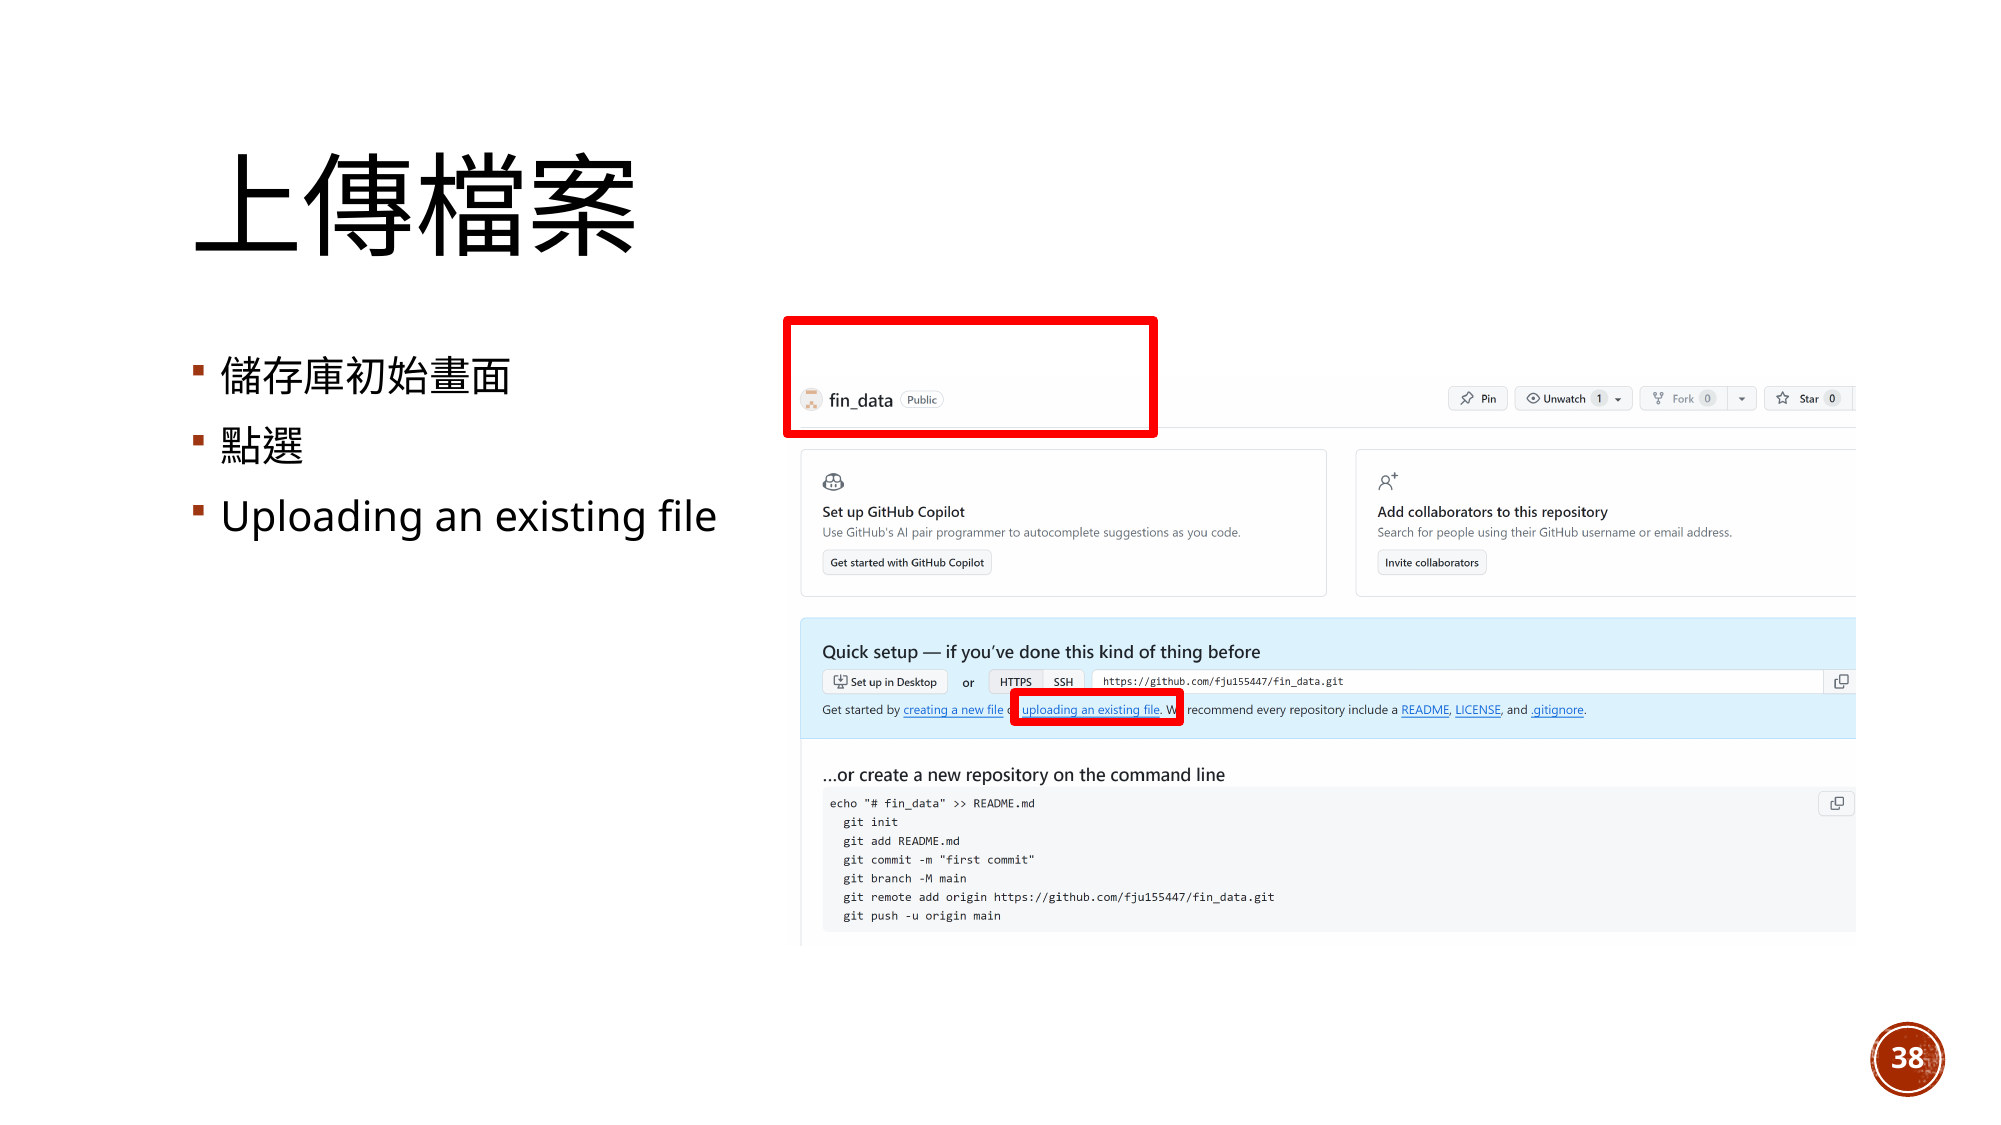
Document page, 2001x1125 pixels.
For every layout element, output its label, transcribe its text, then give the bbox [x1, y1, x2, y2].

text_box [786, 320, 1155, 375]
slide_number 38 [1855, 1028, 1961, 1089]
title 上傳檔案 [175, 79, 1826, 344]
picture [787, 376, 1856, 946]
list 儲存庫初始畫面 點選 Uploading an existing file [175, 348, 1826, 1013]
